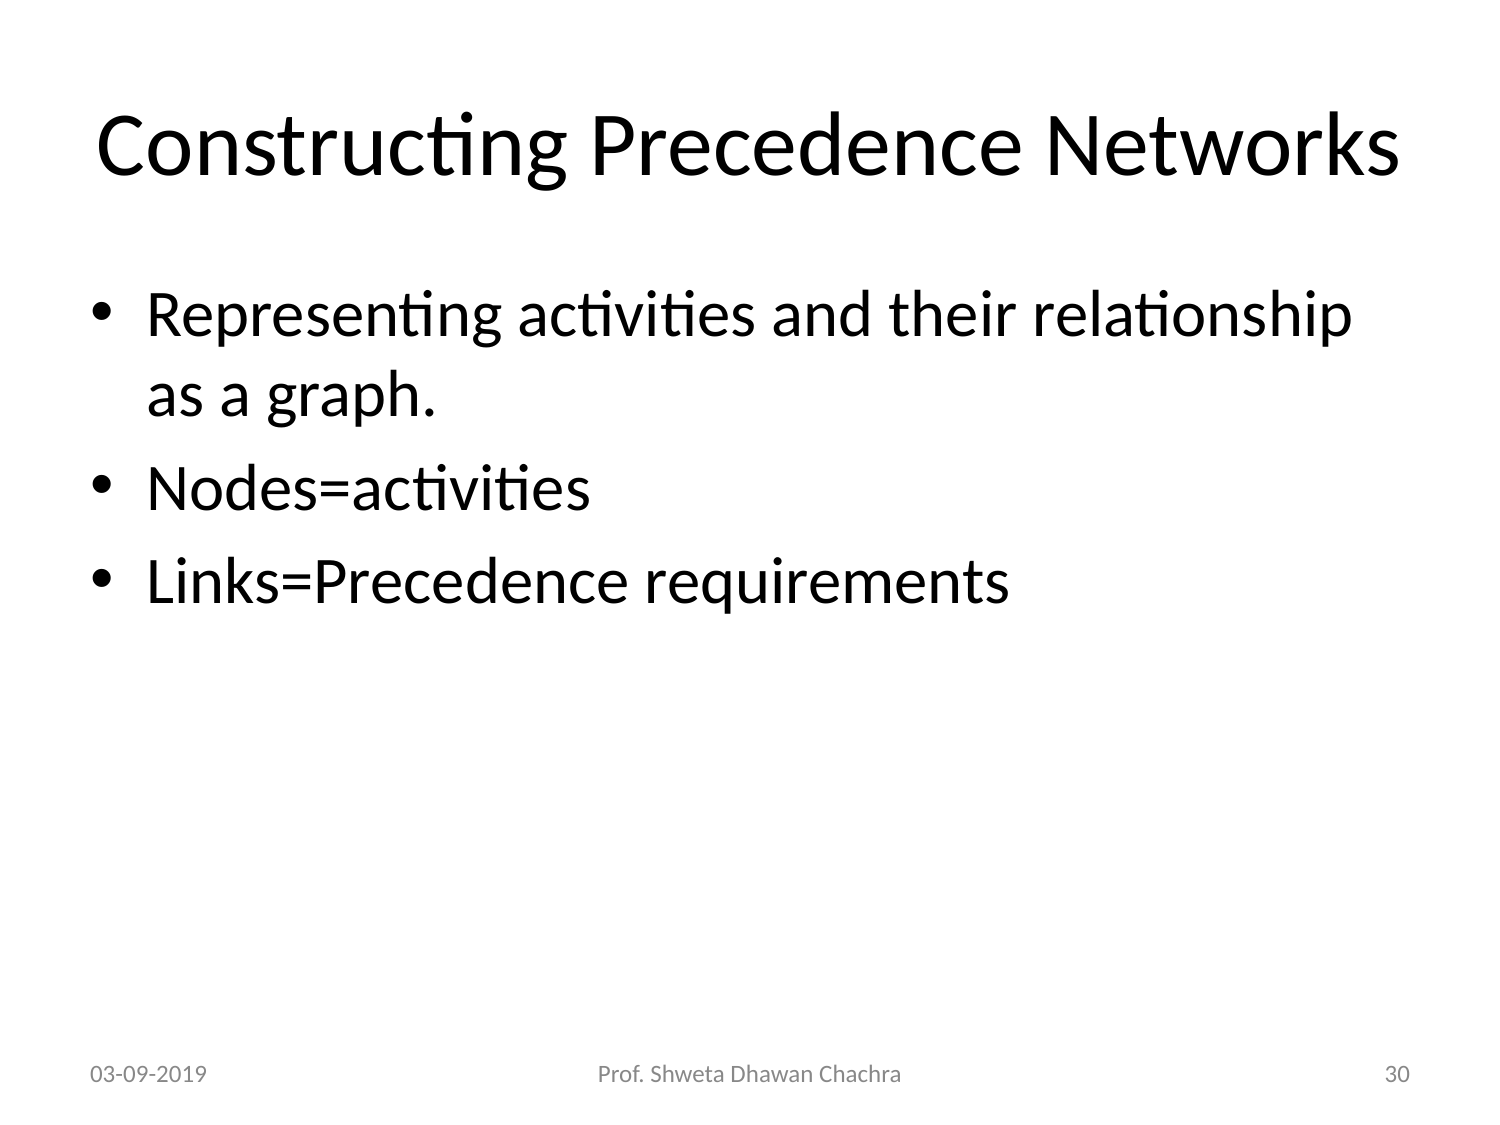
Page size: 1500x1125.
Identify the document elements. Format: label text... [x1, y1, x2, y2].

slide_number ‹#› [1074, 1042, 1425, 1103]
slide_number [75, 1042, 425, 1103]
title Constructing Precedence Networks [75, 45, 1425, 233]
footer Prof. Shweta Dhawan Chachra [512, 1042, 988, 1103]
list Representing activities and their relationship as a graph. Nodes=activities Links=Precedence requirements [75, 262, 1425, 1005]
